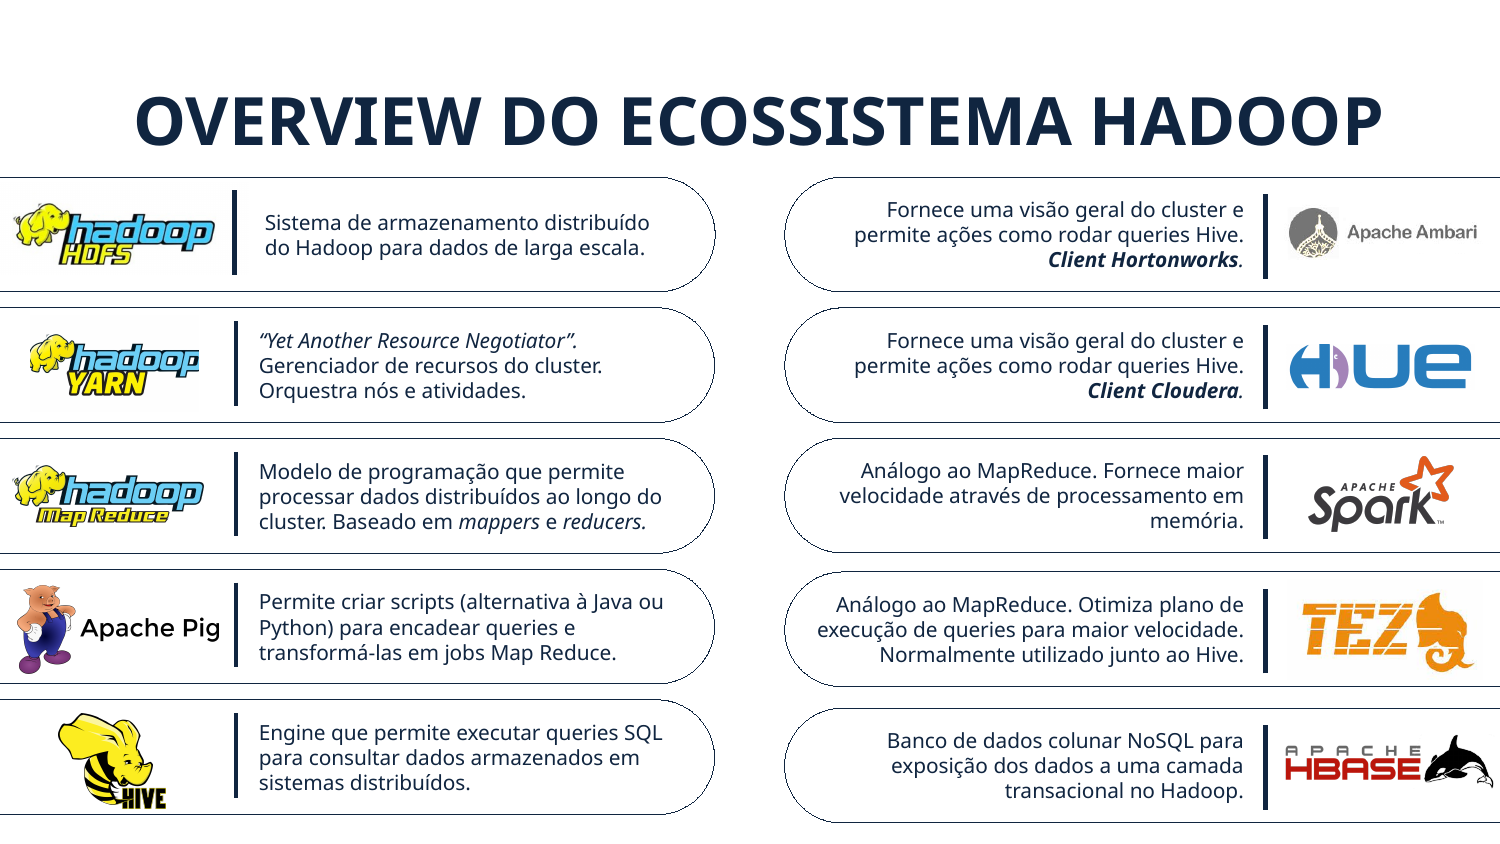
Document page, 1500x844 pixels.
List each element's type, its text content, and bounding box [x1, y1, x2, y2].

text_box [0, 438, 715, 554]
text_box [784, 307, 1500, 423]
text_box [0, 176, 716, 293]
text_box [0, 307, 715, 423]
title OVERVIEW DO ECOSSISTEMA HADOOP [118, 63, 1494, 161]
picture [1283, 734, 1495, 789]
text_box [0, 699, 715, 815]
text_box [784, 707, 1500, 824]
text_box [775, 571, 1500, 687]
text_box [0, 568, 715, 685]
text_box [784, 176, 1500, 293]
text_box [784, 437, 1500, 553]
